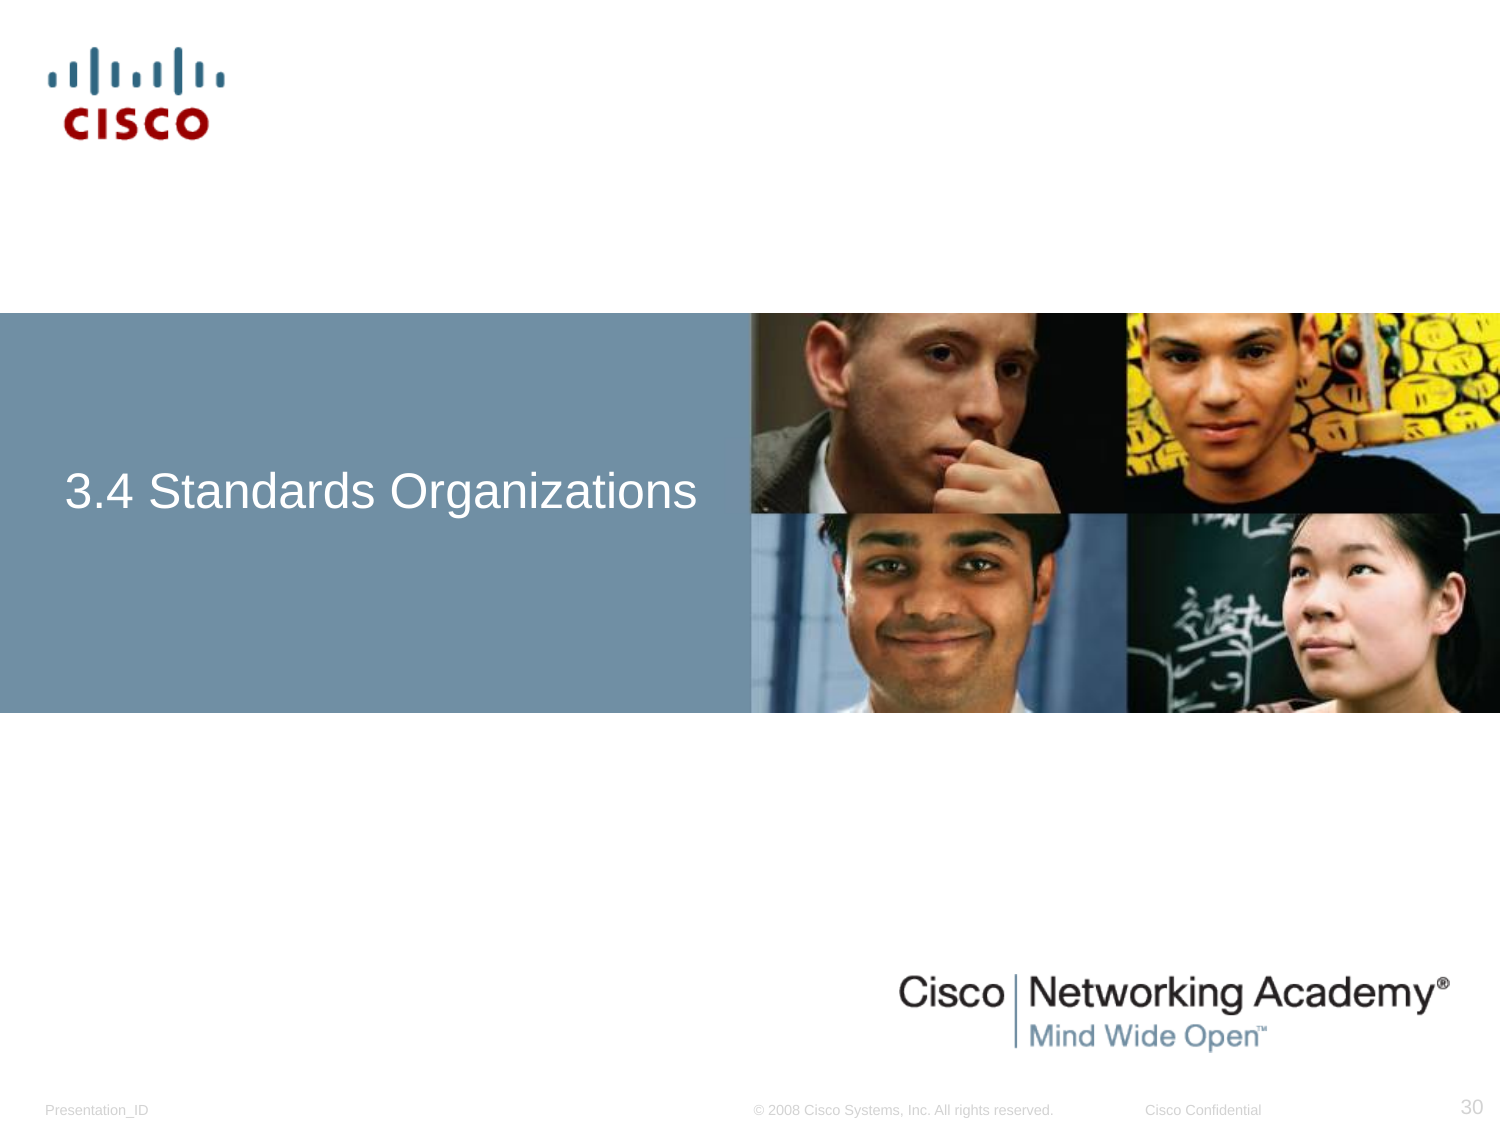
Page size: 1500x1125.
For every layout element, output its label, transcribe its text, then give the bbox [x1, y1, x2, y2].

picture [899, 974, 1450, 1053]
title 3.4 Standards Organizations [51, 371, 728, 615]
picture [40, 19, 233, 168]
picture [0, 313, 1500, 713]
